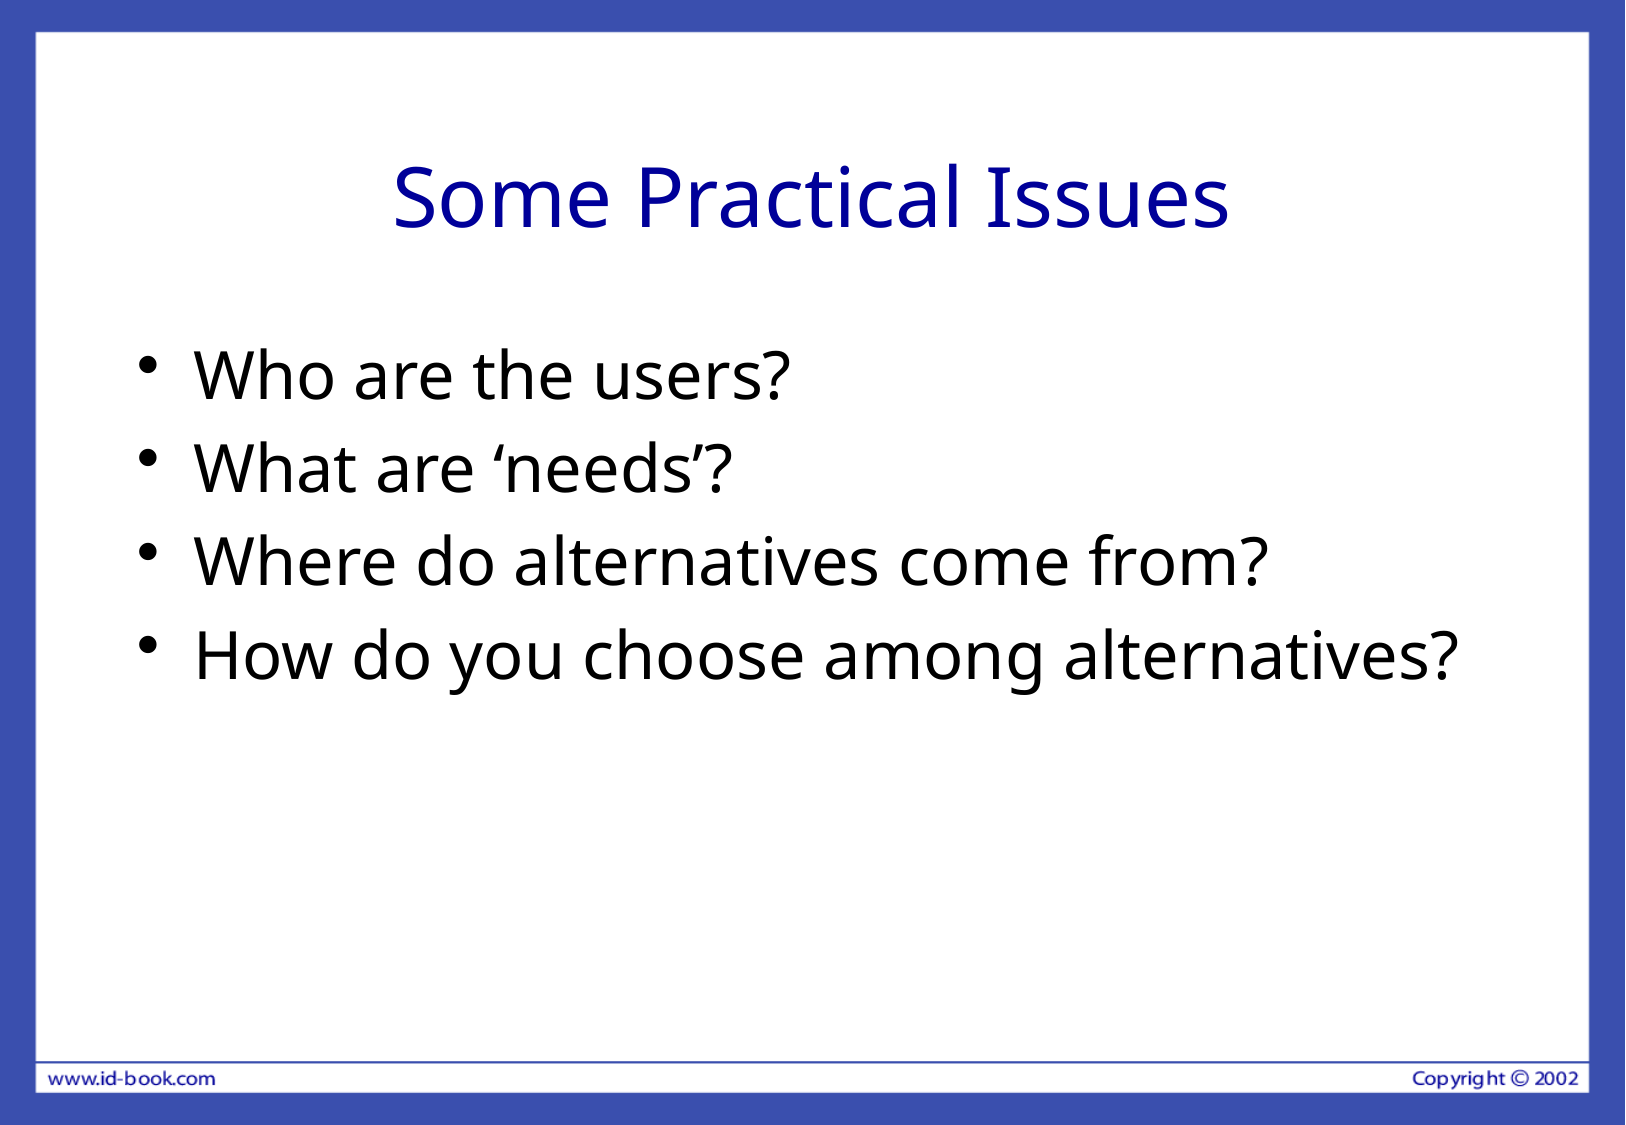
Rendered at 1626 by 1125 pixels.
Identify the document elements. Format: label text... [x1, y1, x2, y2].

title Some Practical Issues [121, 99, 1504, 288]
text_box [562, 1024, 1063, 1100]
list Who are the users? What are ‘needs’? Where do alternatives come from? How do you choose among alternatives? [121, 324, 1504, 1001]
picture [0, 0, 1625, 1125]
text_box [125, 1024, 463, 1100]
